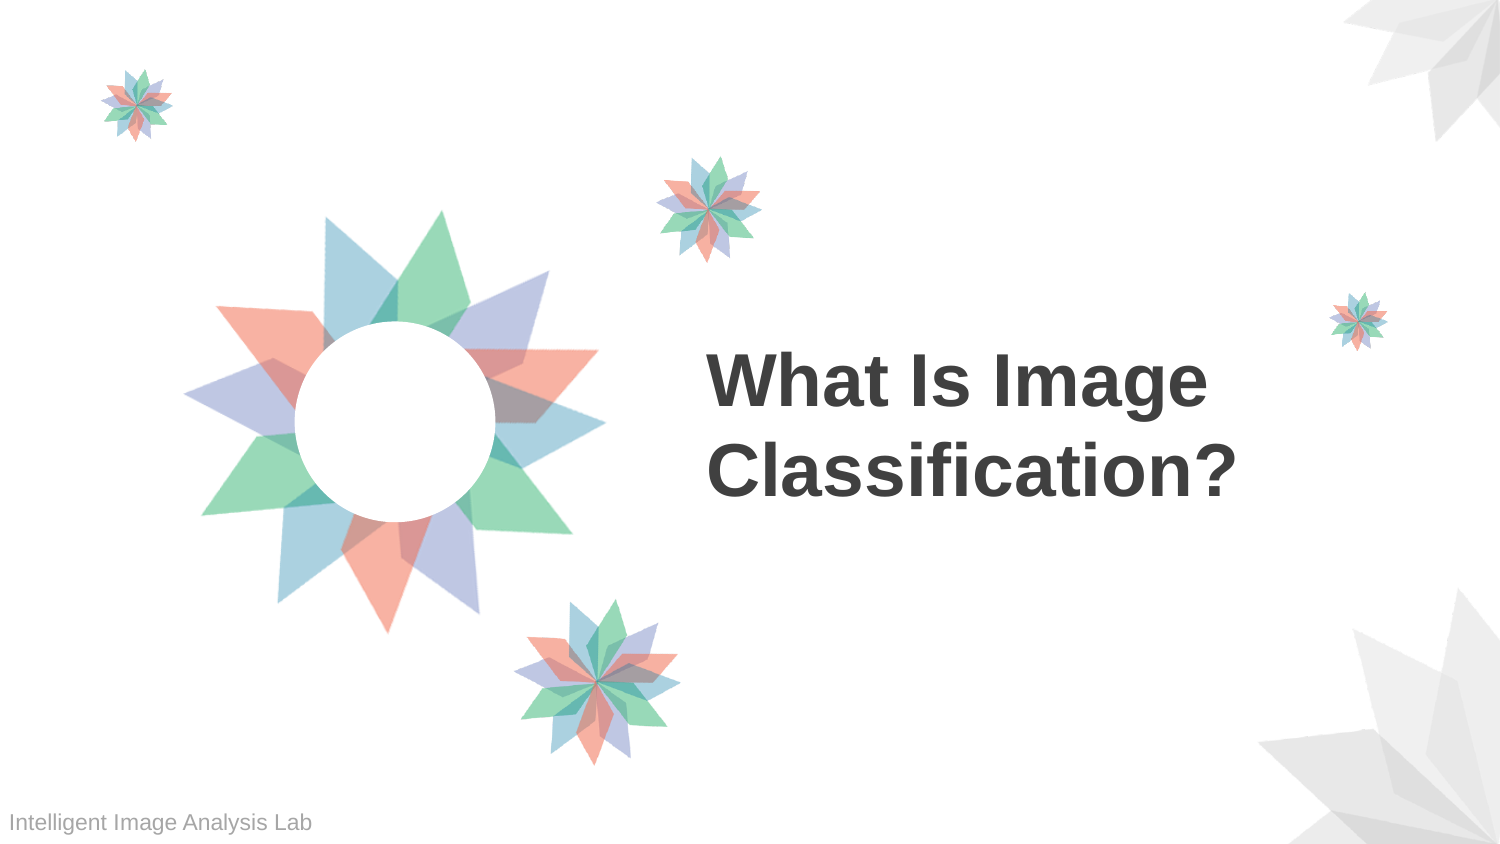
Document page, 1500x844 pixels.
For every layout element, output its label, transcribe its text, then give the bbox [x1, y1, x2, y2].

picture [1328, 291, 1388, 351]
list What Is Image Classification? [691, 383, 1500, 461]
picture [1344, 0, 1500, 141]
picture [100, 68, 173, 142]
picture [1257, 587, 1500, 844]
picture [655, 155, 762, 263]
picture [183, 209, 681, 766]
